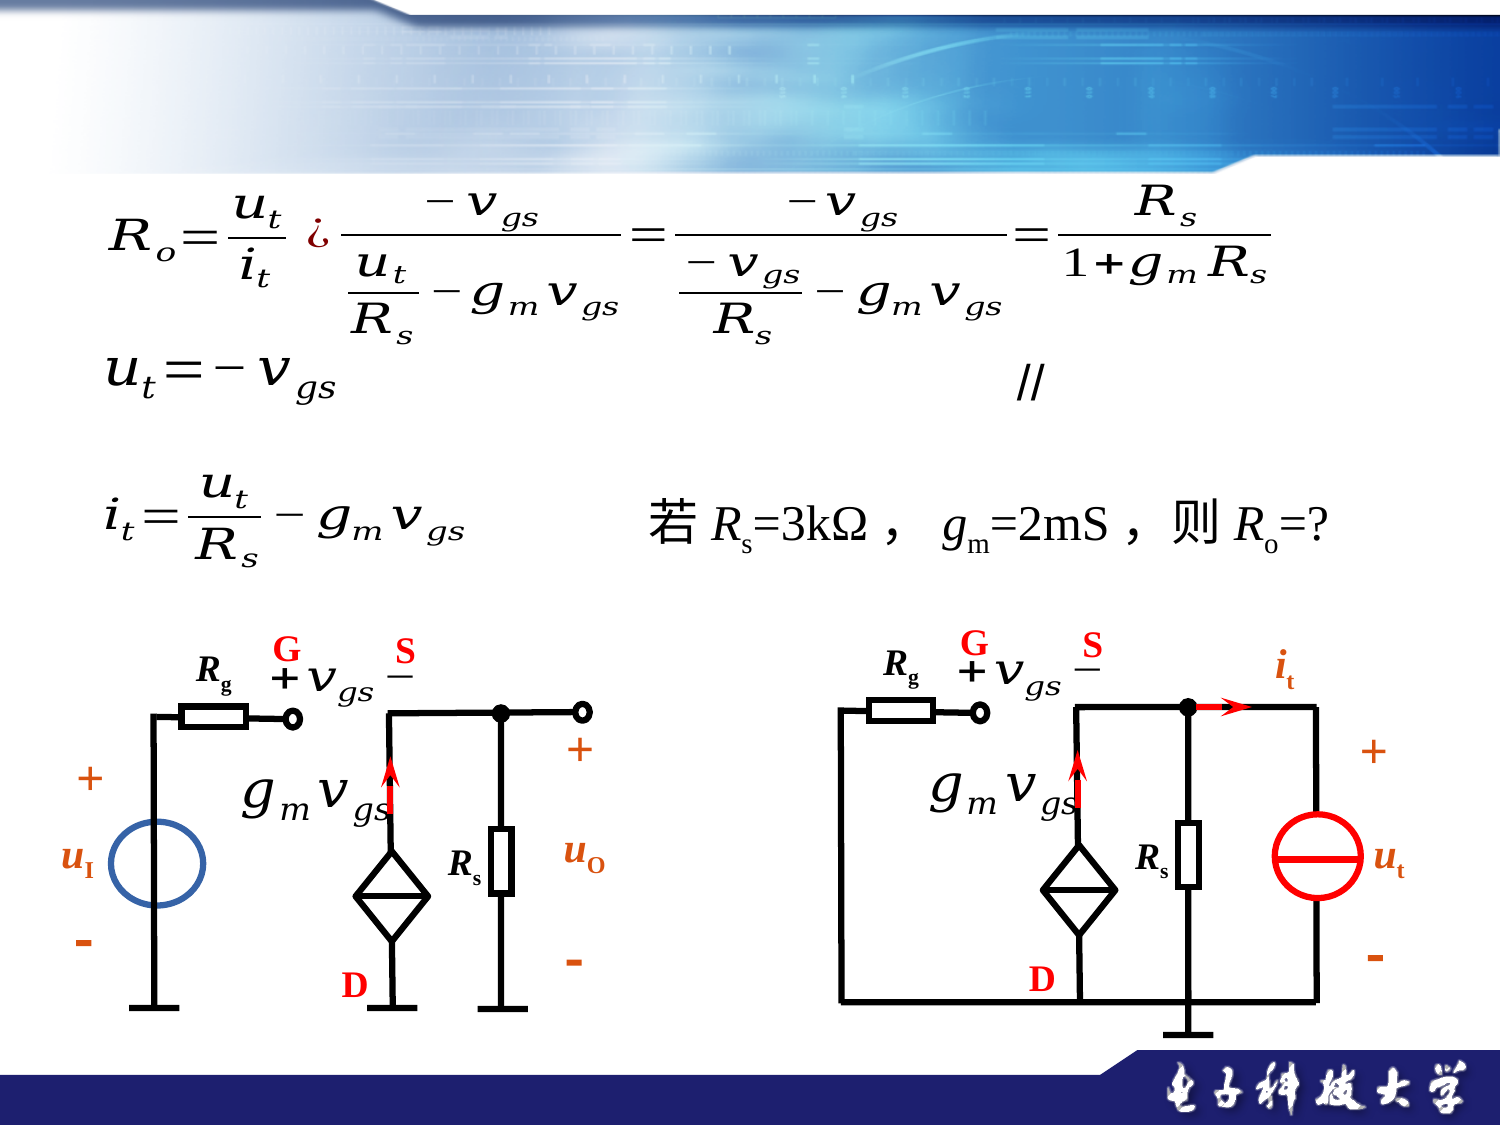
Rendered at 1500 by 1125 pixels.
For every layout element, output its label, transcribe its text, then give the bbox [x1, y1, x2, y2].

text_box 若Rs=3kΩ，gm=2mS，则Ro=? [634, 483, 1376, 567]
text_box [840, 610, 1436, 1037]
picture [0, 0, 1500, 175]
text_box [61, 616, 627, 1014]
